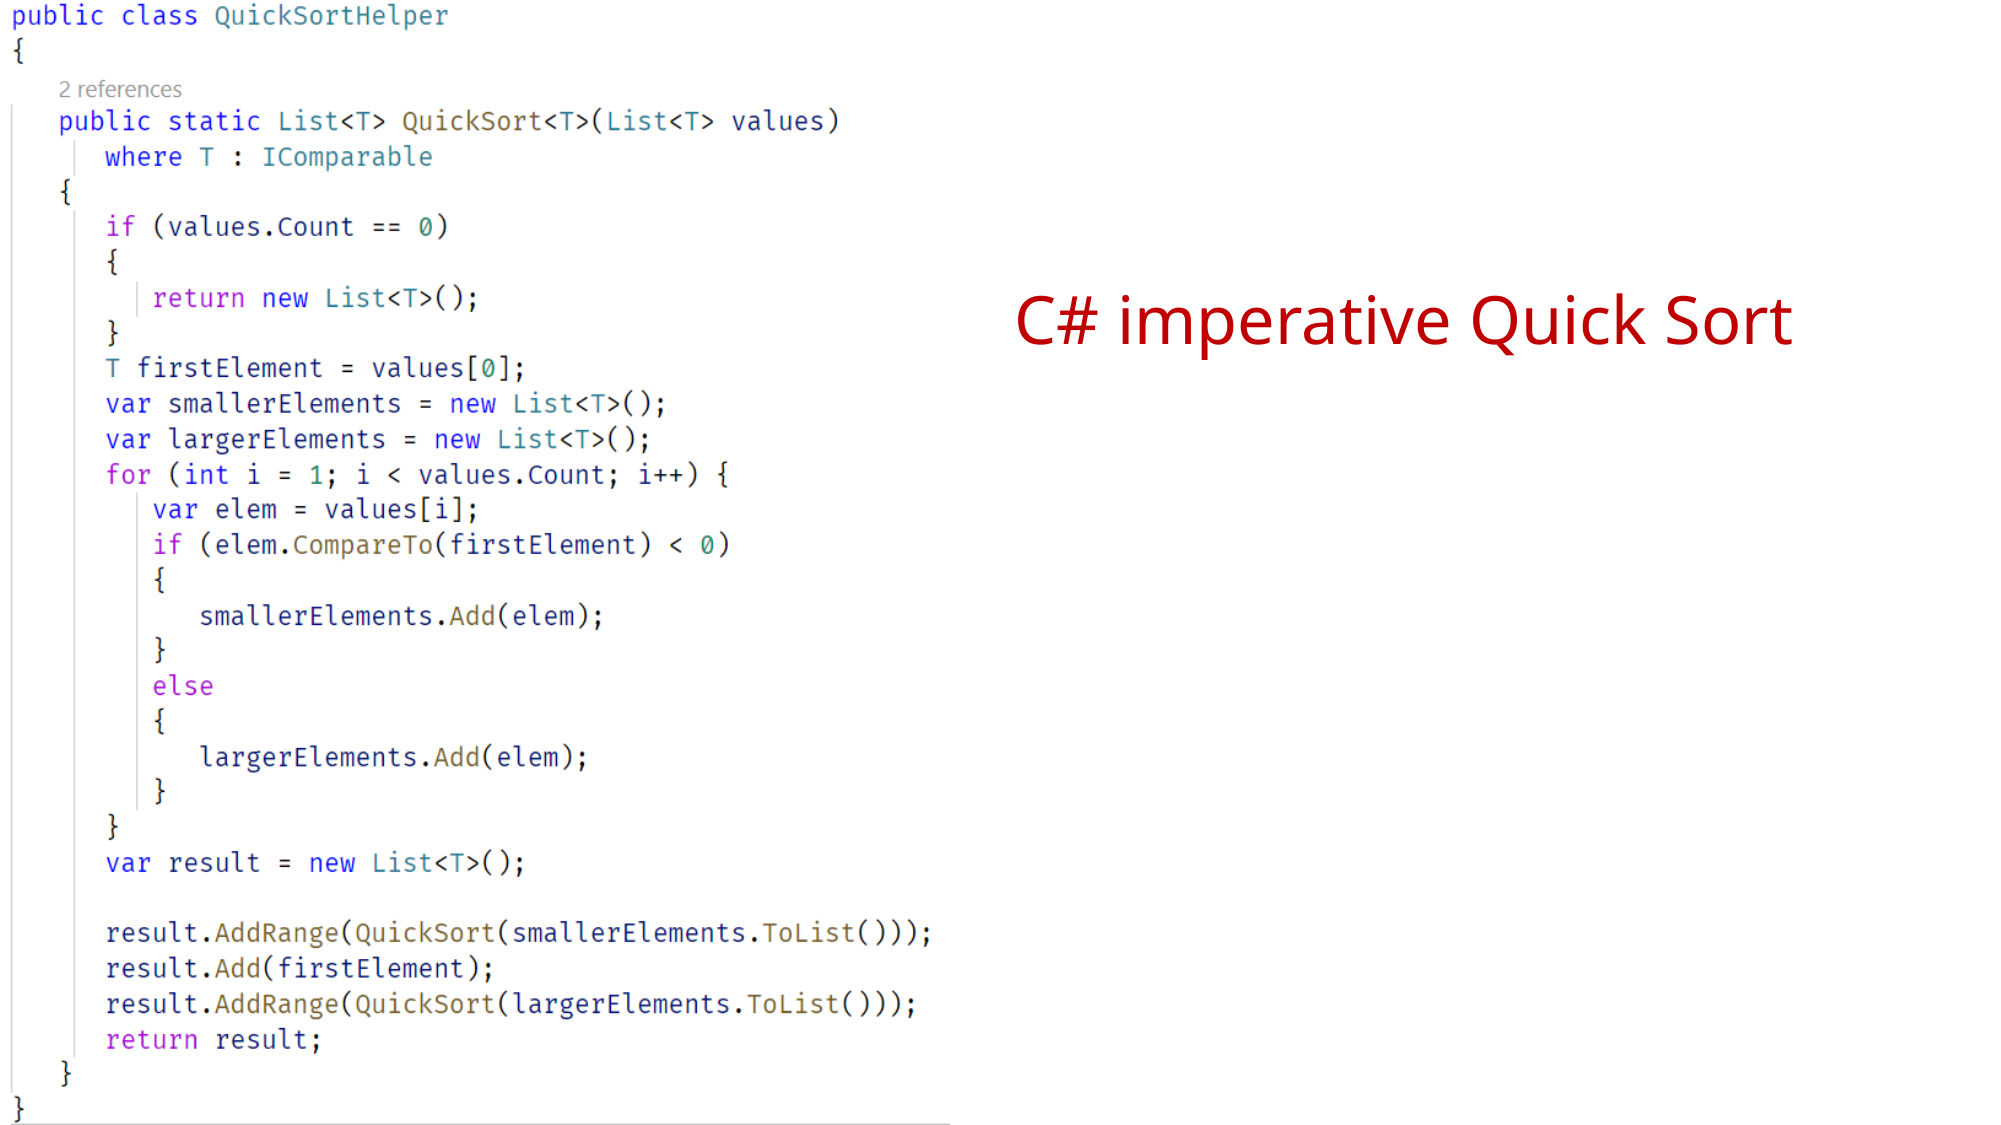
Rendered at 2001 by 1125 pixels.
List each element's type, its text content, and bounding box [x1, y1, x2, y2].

picture [0, 0, 950, 1125]
text_box C# imperative Quick Sort [999, 270, 1926, 366]
